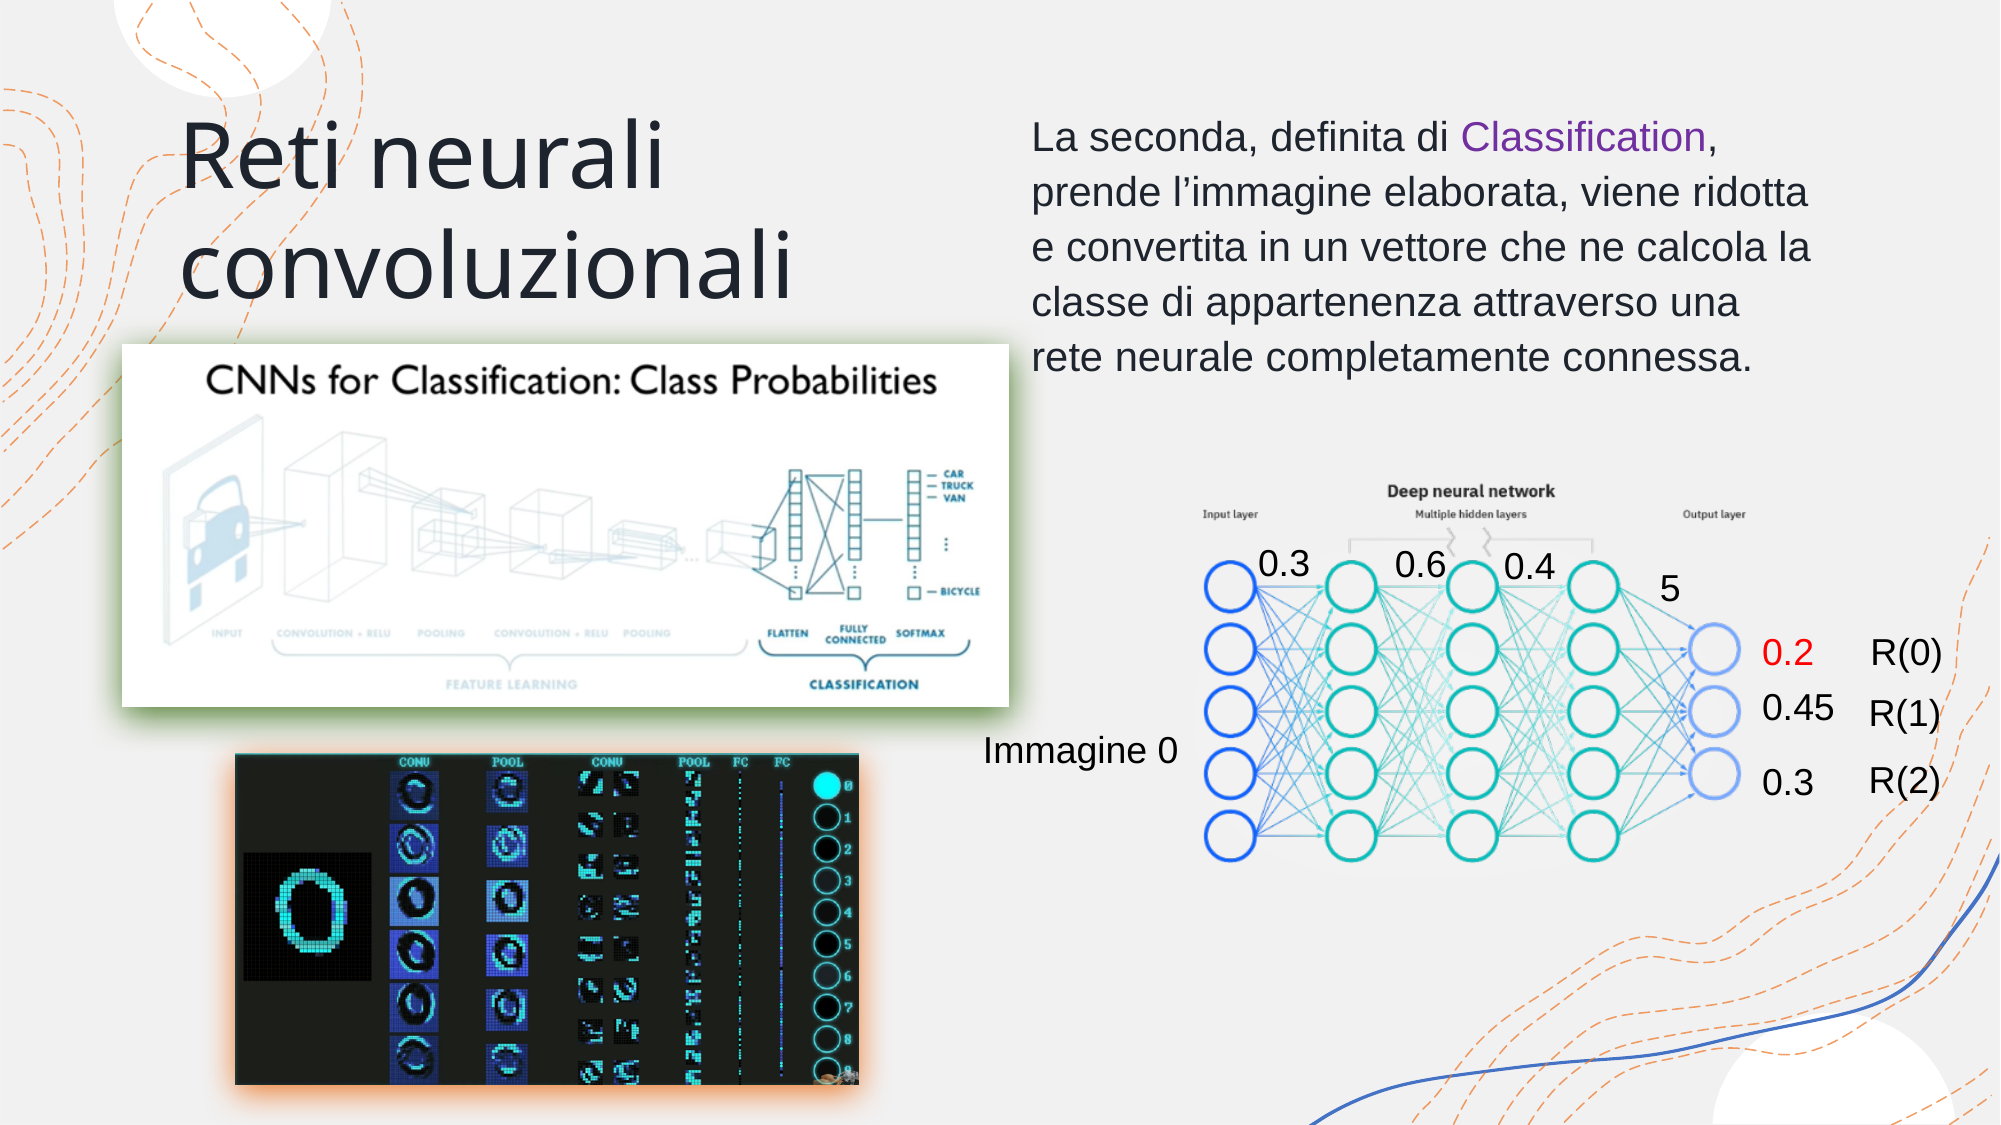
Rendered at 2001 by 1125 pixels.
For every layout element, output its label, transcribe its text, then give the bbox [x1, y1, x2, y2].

text_box 0.3 [1765, 750, 1933, 811]
list La seconda, definita di Classification, prende l’immagine elaborata, viene ridotta e convertita in un vettore che ne calcola la classe di appartenenza attraverso una rete neurale completamente connessa. [1016, 27, 1833, 457]
text_box 0.2 [1765, 621, 1855, 675]
text_box Immagine 0 [968, 719, 1171, 779]
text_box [1120, 367, 1815, 457]
picture [1171, 464, 1765, 886]
text_box 0.45 [1765, 675, 1855, 735]
title Reti neurali convoluzionali [163, 0, 951, 327]
text_box R(0) [1855, 621, 2000, 681]
text_box [1056, 326, 1833, 457]
text_box R(1) [1832, 681, 2000, 742]
text_box R(2) [1854, 748, 2000, 809]
picture [235, 753, 859, 1085]
picture [121, 344, 1009, 707]
text_box [1948, 860, 1956, 922]
